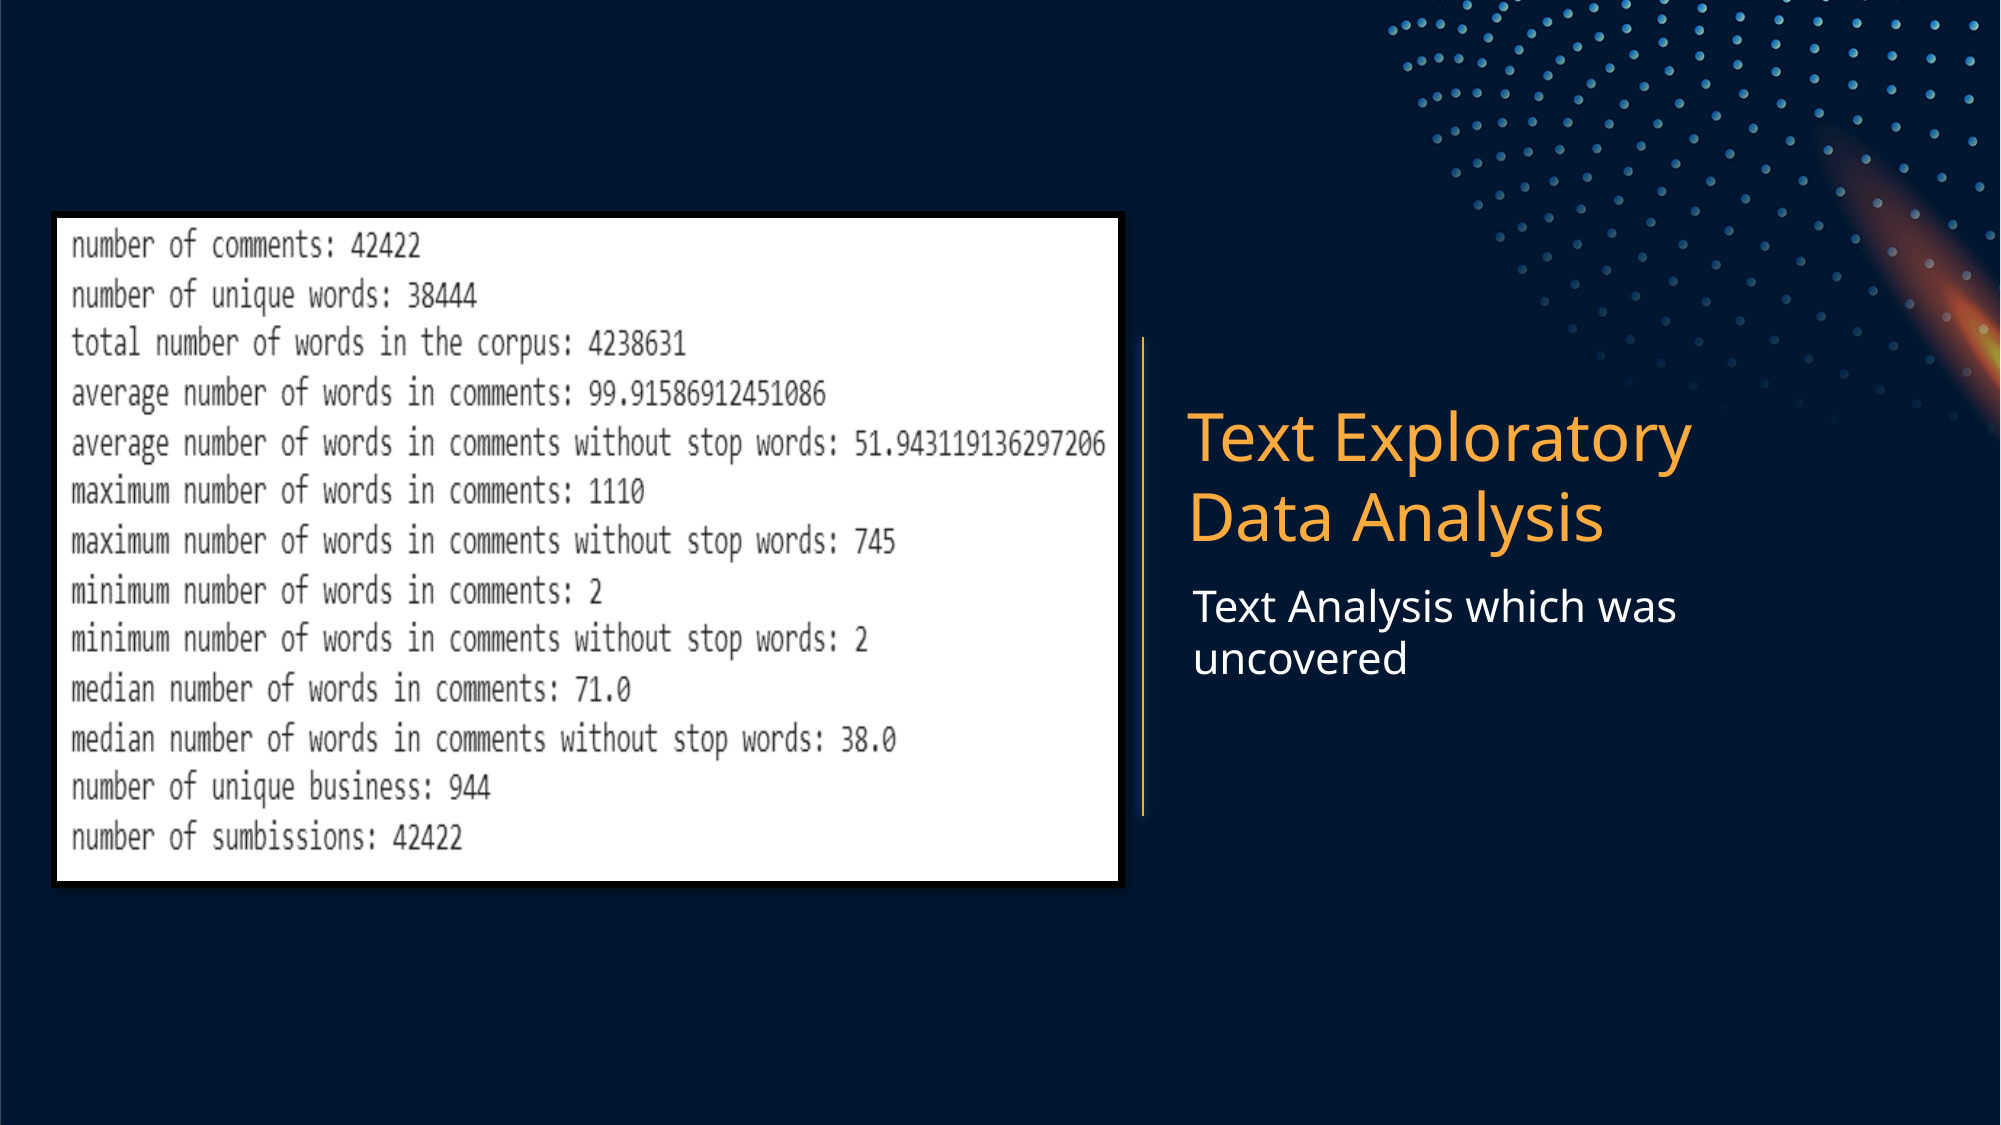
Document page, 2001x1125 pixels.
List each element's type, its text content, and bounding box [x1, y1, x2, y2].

title Text Exploratory Data Analysis [1167, 300, 1788, 575]
picture [0, 0, 2001, 1125]
list Text Analysis which was uncovered [1149, 563, 1771, 838]
